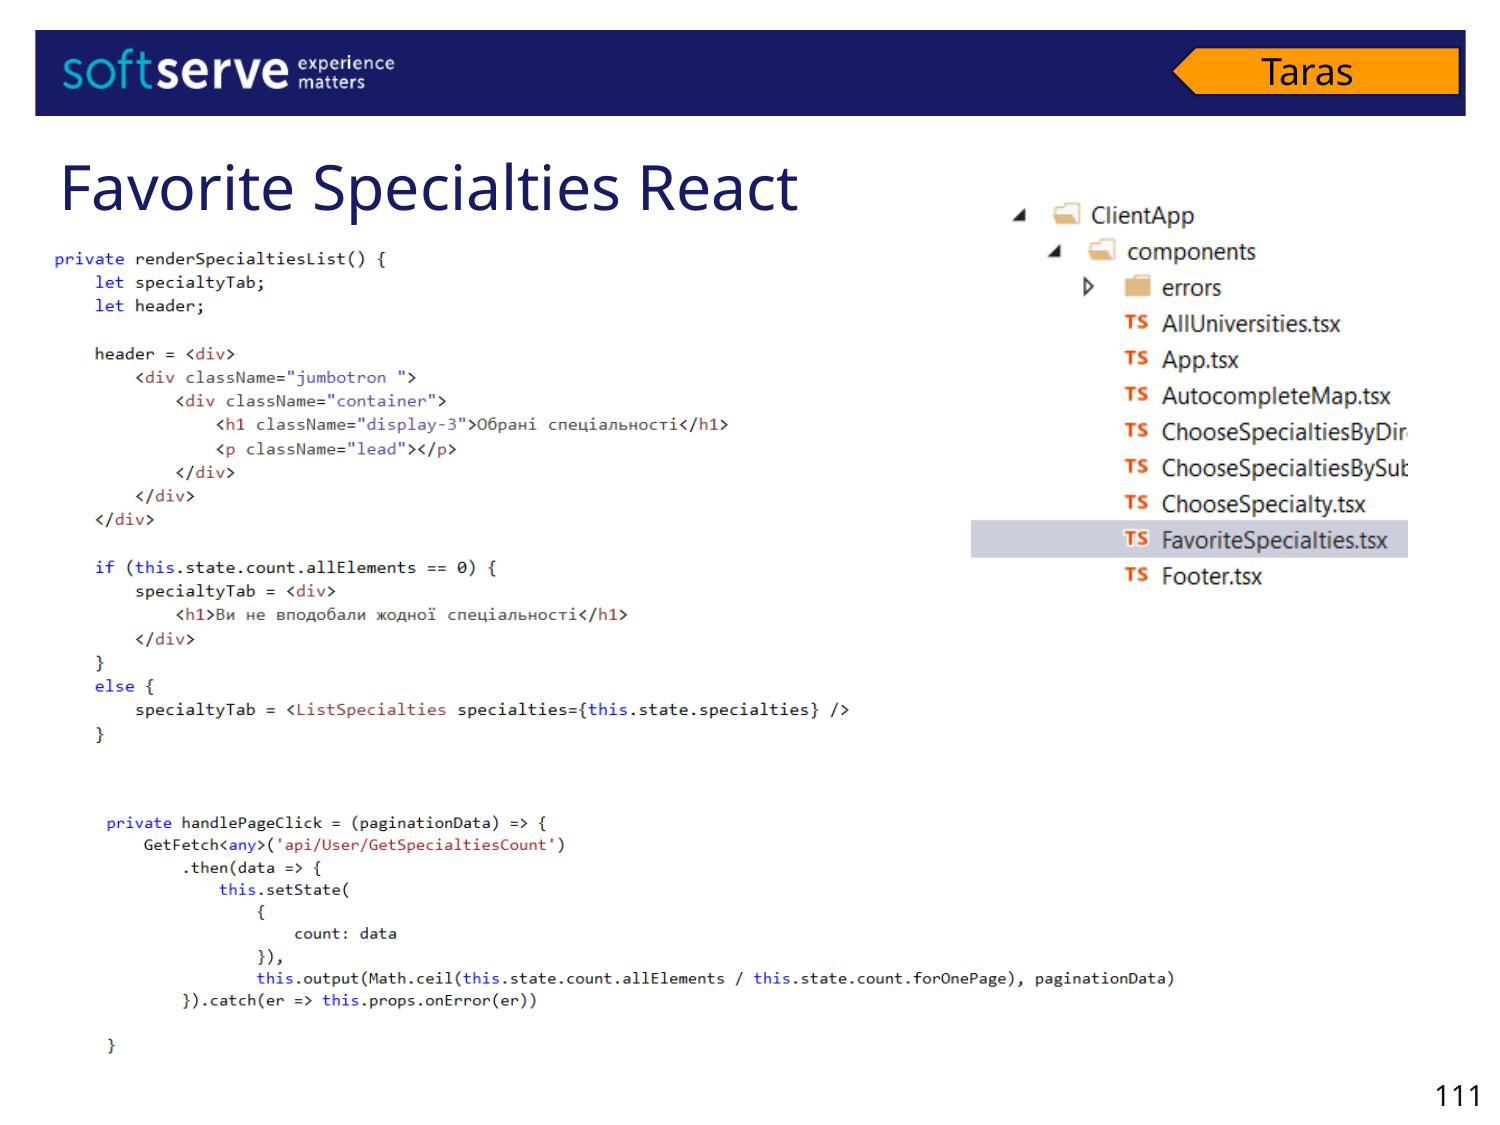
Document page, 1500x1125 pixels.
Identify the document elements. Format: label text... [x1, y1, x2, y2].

picture [51, 242, 880, 752]
picture [94, 804, 1190, 1066]
picture [971, 202, 1408, 591]
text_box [1171, 40, 1460, 102]
slide_number 111 [1419, 1070, 1500, 1125]
subtitle Favorite Specialties React [44, 148, 1255, 224]
